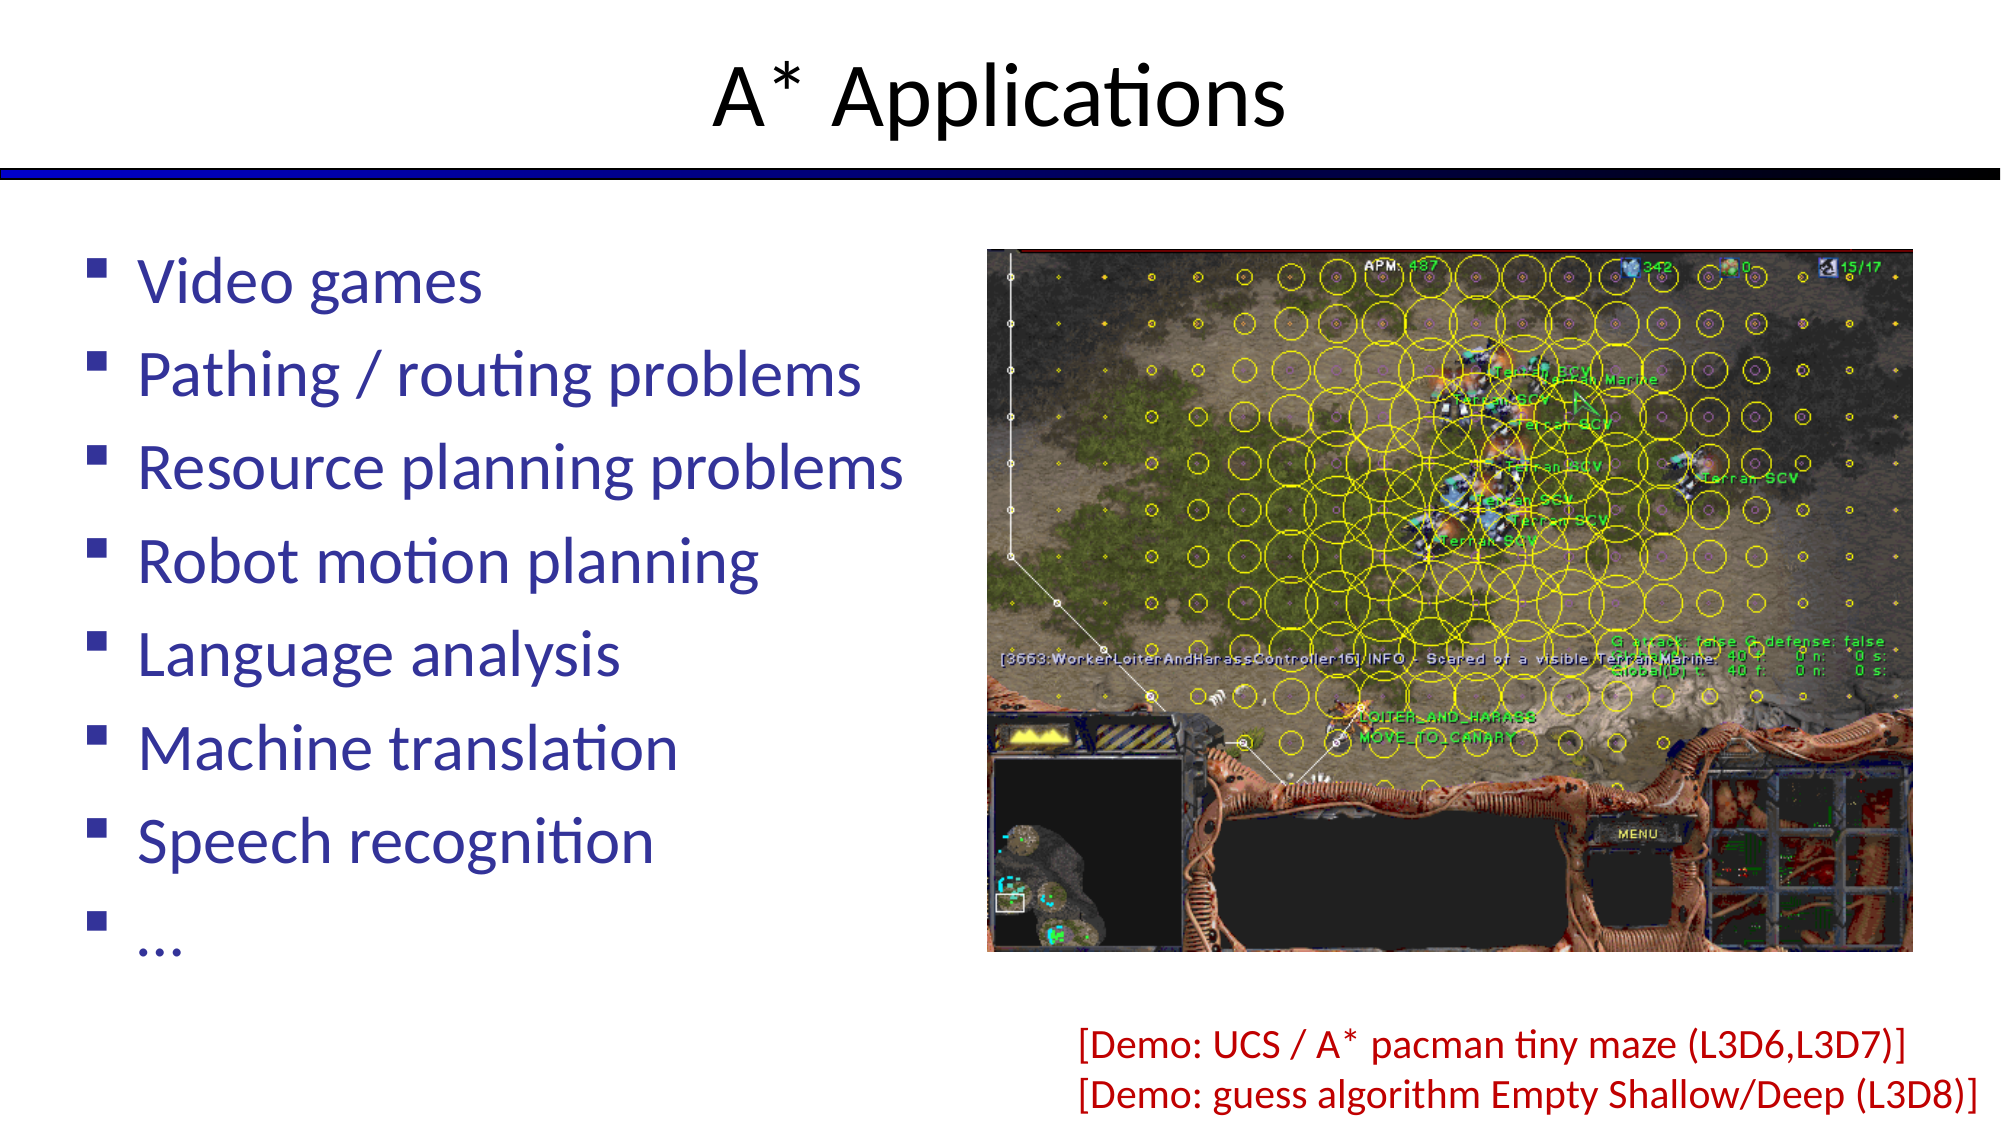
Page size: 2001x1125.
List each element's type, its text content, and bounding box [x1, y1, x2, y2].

picture [987, 249, 1913, 952]
list Video games Pathing / routing problems Resource planning problems Robot motion planning Language analysis Machine translation Speech recognition … [66, 228, 1934, 1006]
title A* Applications [0, 0, 2000, 184]
text_box [Demo: UCS / A* pacman tiny maze (L3D6,L3D7)] [Demo: guess algorithm Empty Shallow/Deep (L3D8)] [1062, 1008, 2000, 1124]
